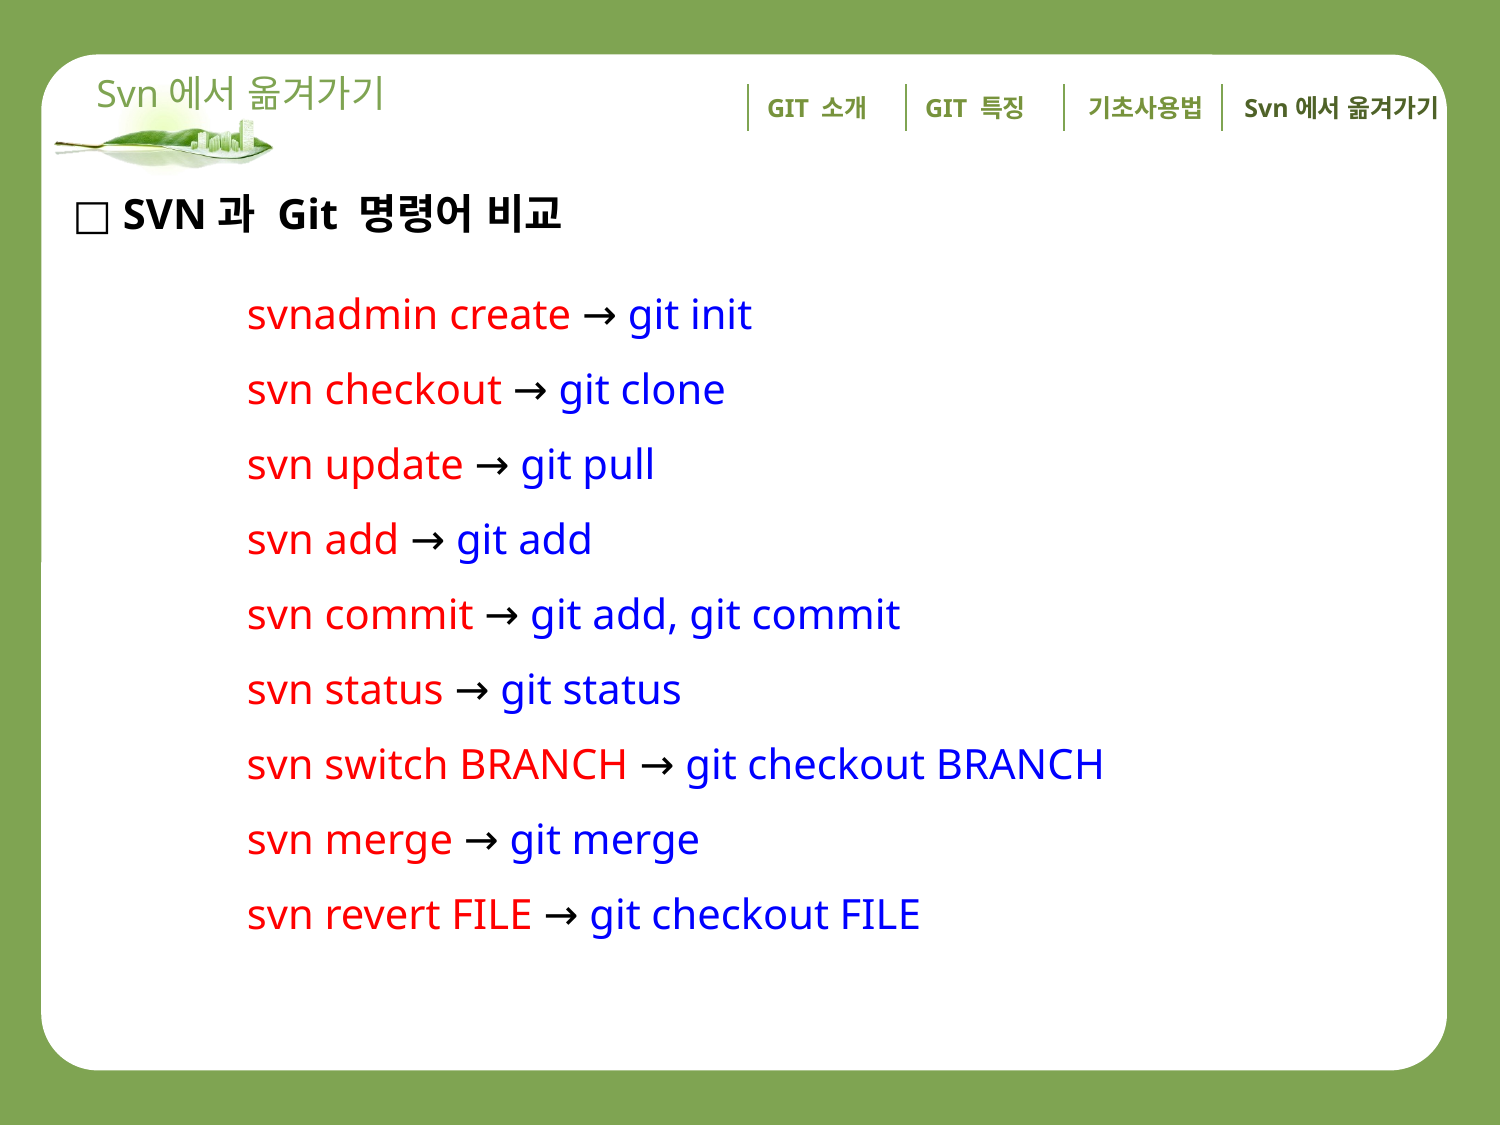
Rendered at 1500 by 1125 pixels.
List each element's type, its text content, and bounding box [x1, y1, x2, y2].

text_box 기초사용법 [1074, 84, 1219, 130]
text_box GIT 특징 [910, 84, 1041, 130]
text_box Svn에서 옮겨가기 [1229, 84, 1455, 130]
text_box GIT 소개 [752, 84, 883, 130]
text_box □ SVN과 Git 명령어 비교 - svnadmin create → git init - svn checkout → git clone - svn update → git pull - svn add → git add - svn commit → git add, git commit - svn status → git status - svn switch BRANCH → git checkout BRANCH - svn merge → git merge - svn revert FILE → git checkout FILE [39, 52, 1450, 1073]
text_box Svn에서 옮겨가기 [284, 62, 401, 123]
picture [40, 64, 286, 218]
